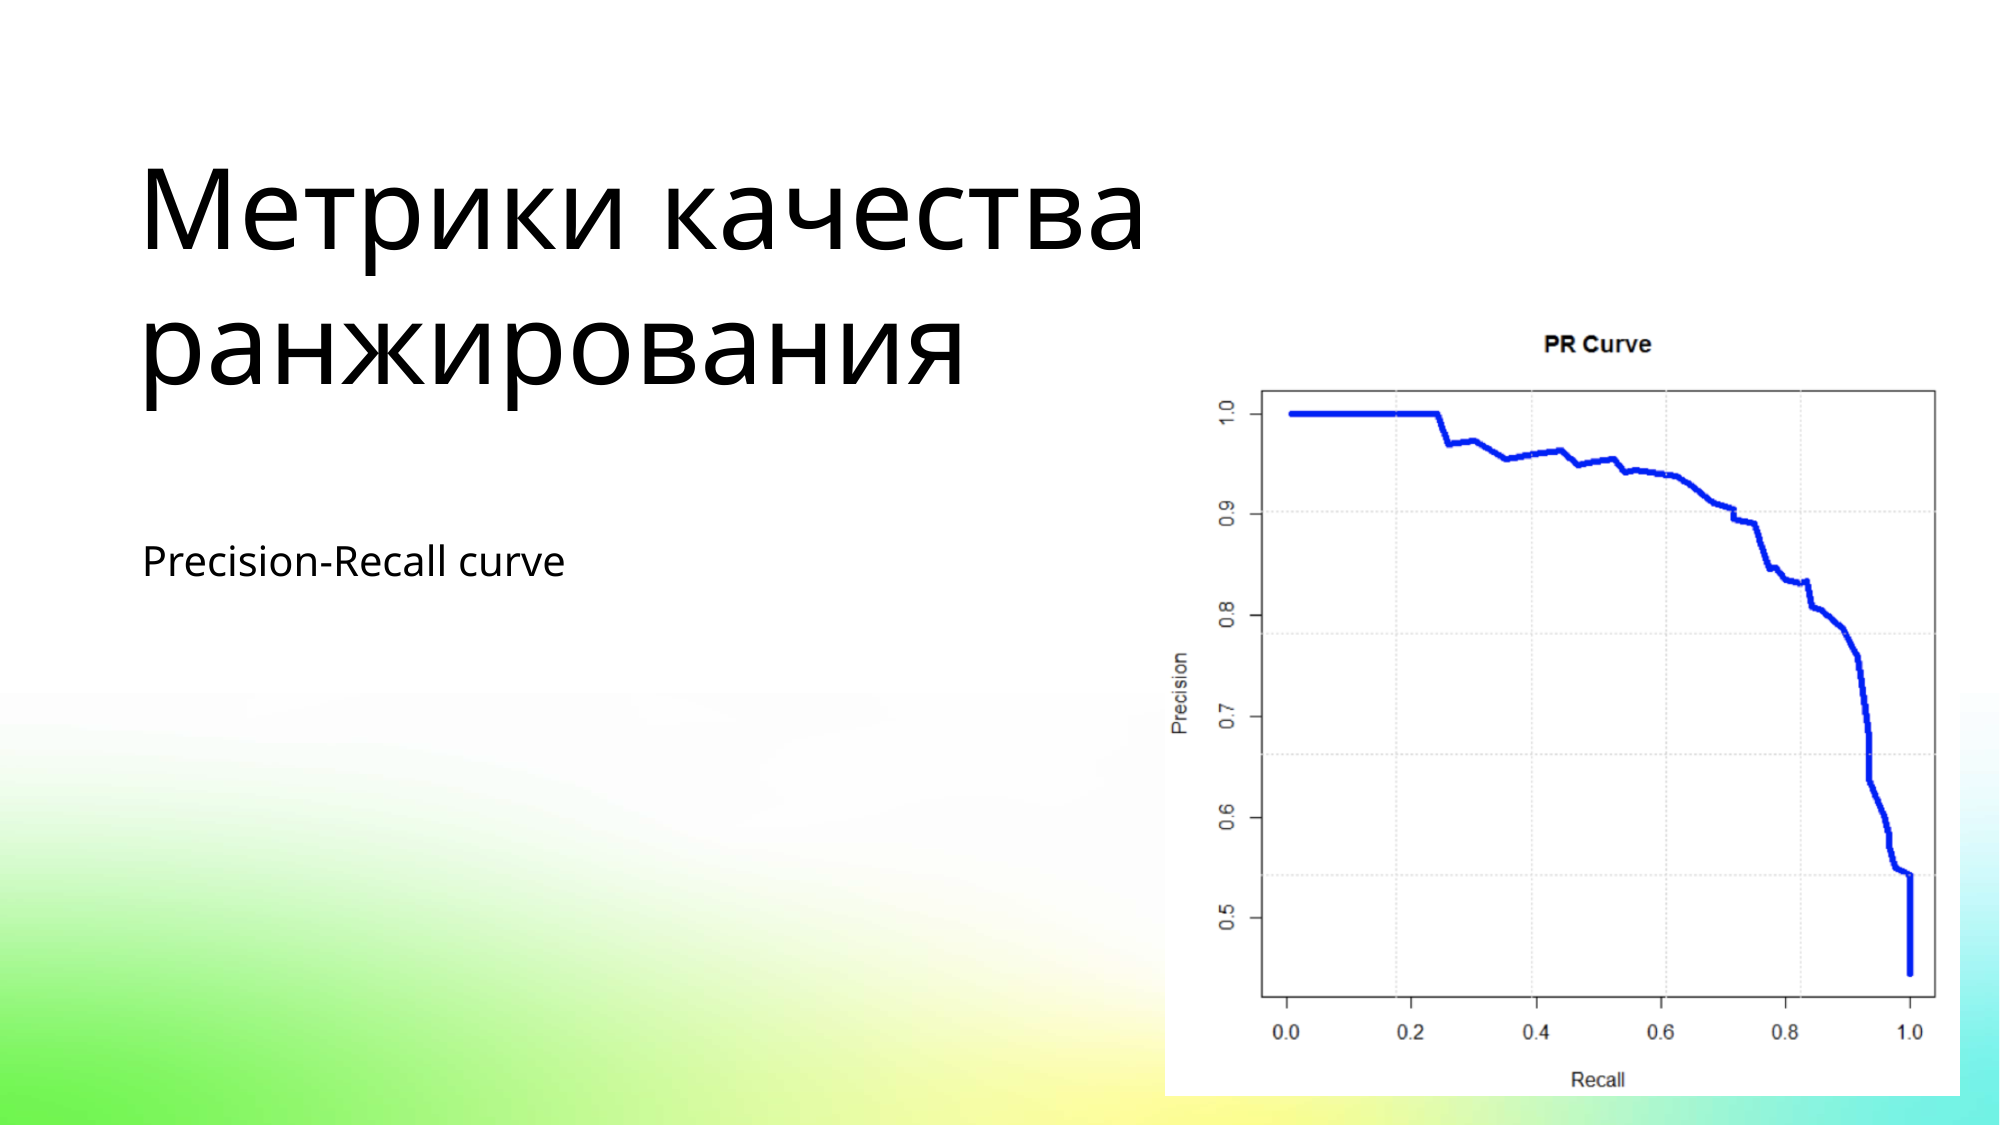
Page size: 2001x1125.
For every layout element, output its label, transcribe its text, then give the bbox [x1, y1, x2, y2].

text_box Метрики качества ранжирования [137, 137, 1827, 409]
text_box Precision-Recall curve [141, 469, 1160, 1096]
text_box [116, 444, 1160, 1071]
picture [0, 320, 2000, 1125]
